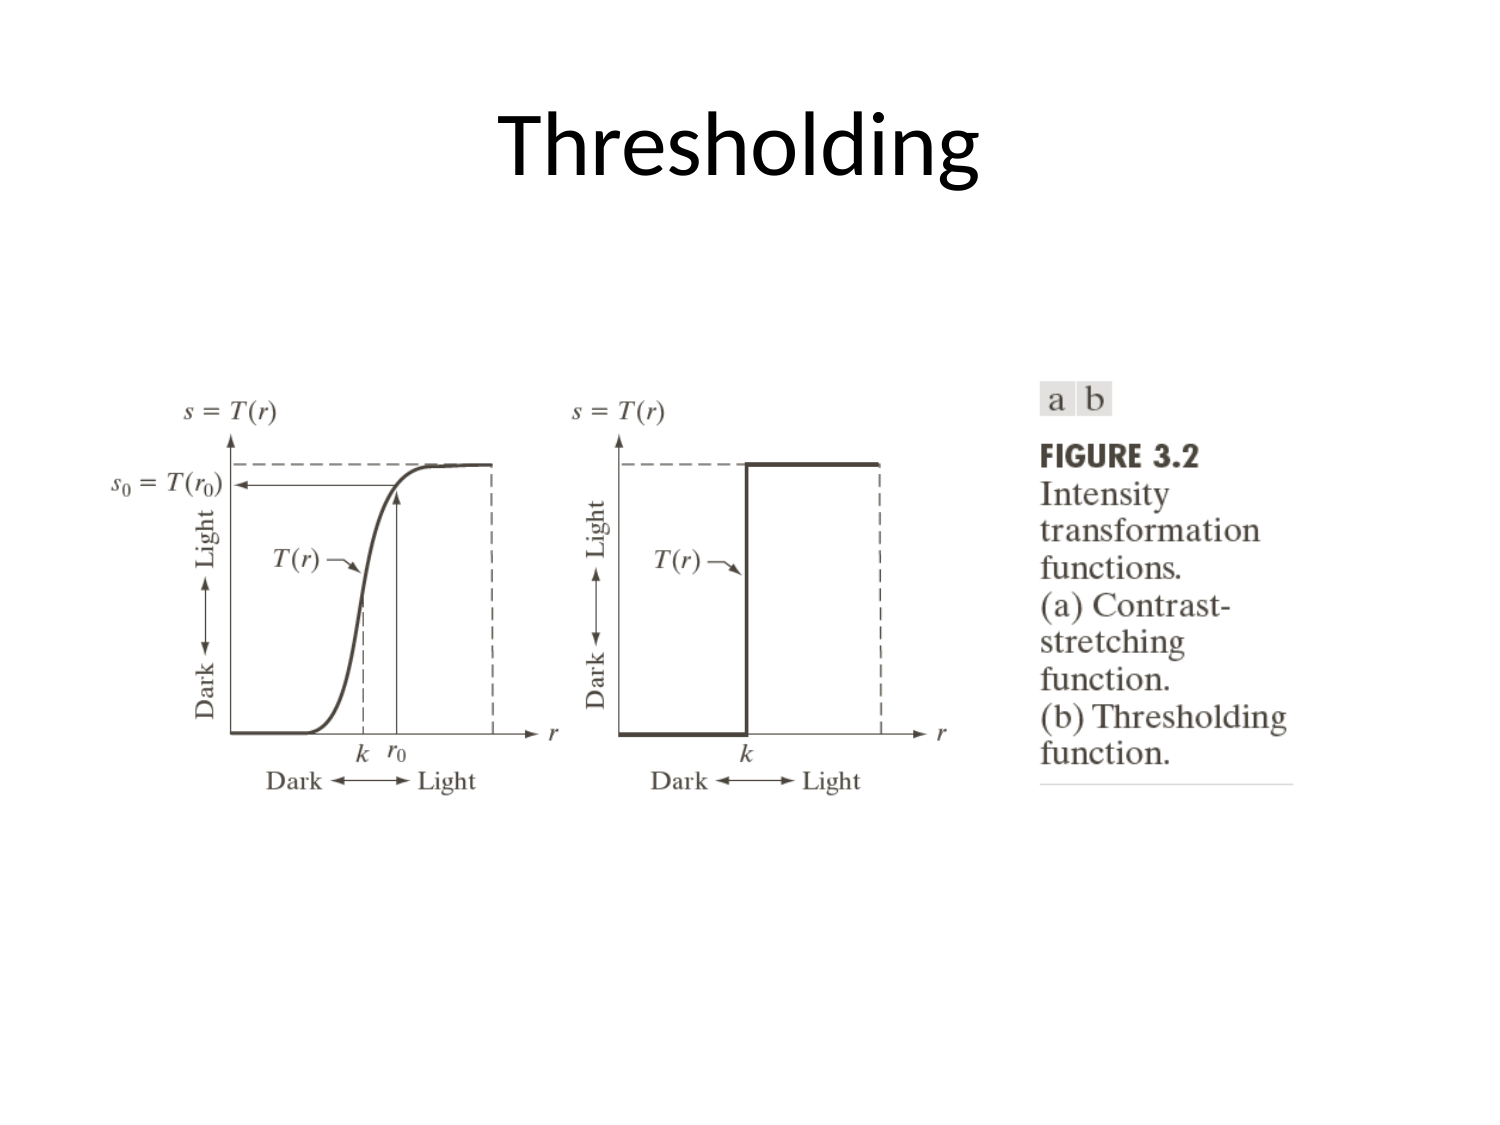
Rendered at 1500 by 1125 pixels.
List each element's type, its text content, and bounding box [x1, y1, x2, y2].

picture [76, 373, 984, 823]
picture [1033, 373, 1294, 794]
title Thresholding [75, 45, 1425, 233]
